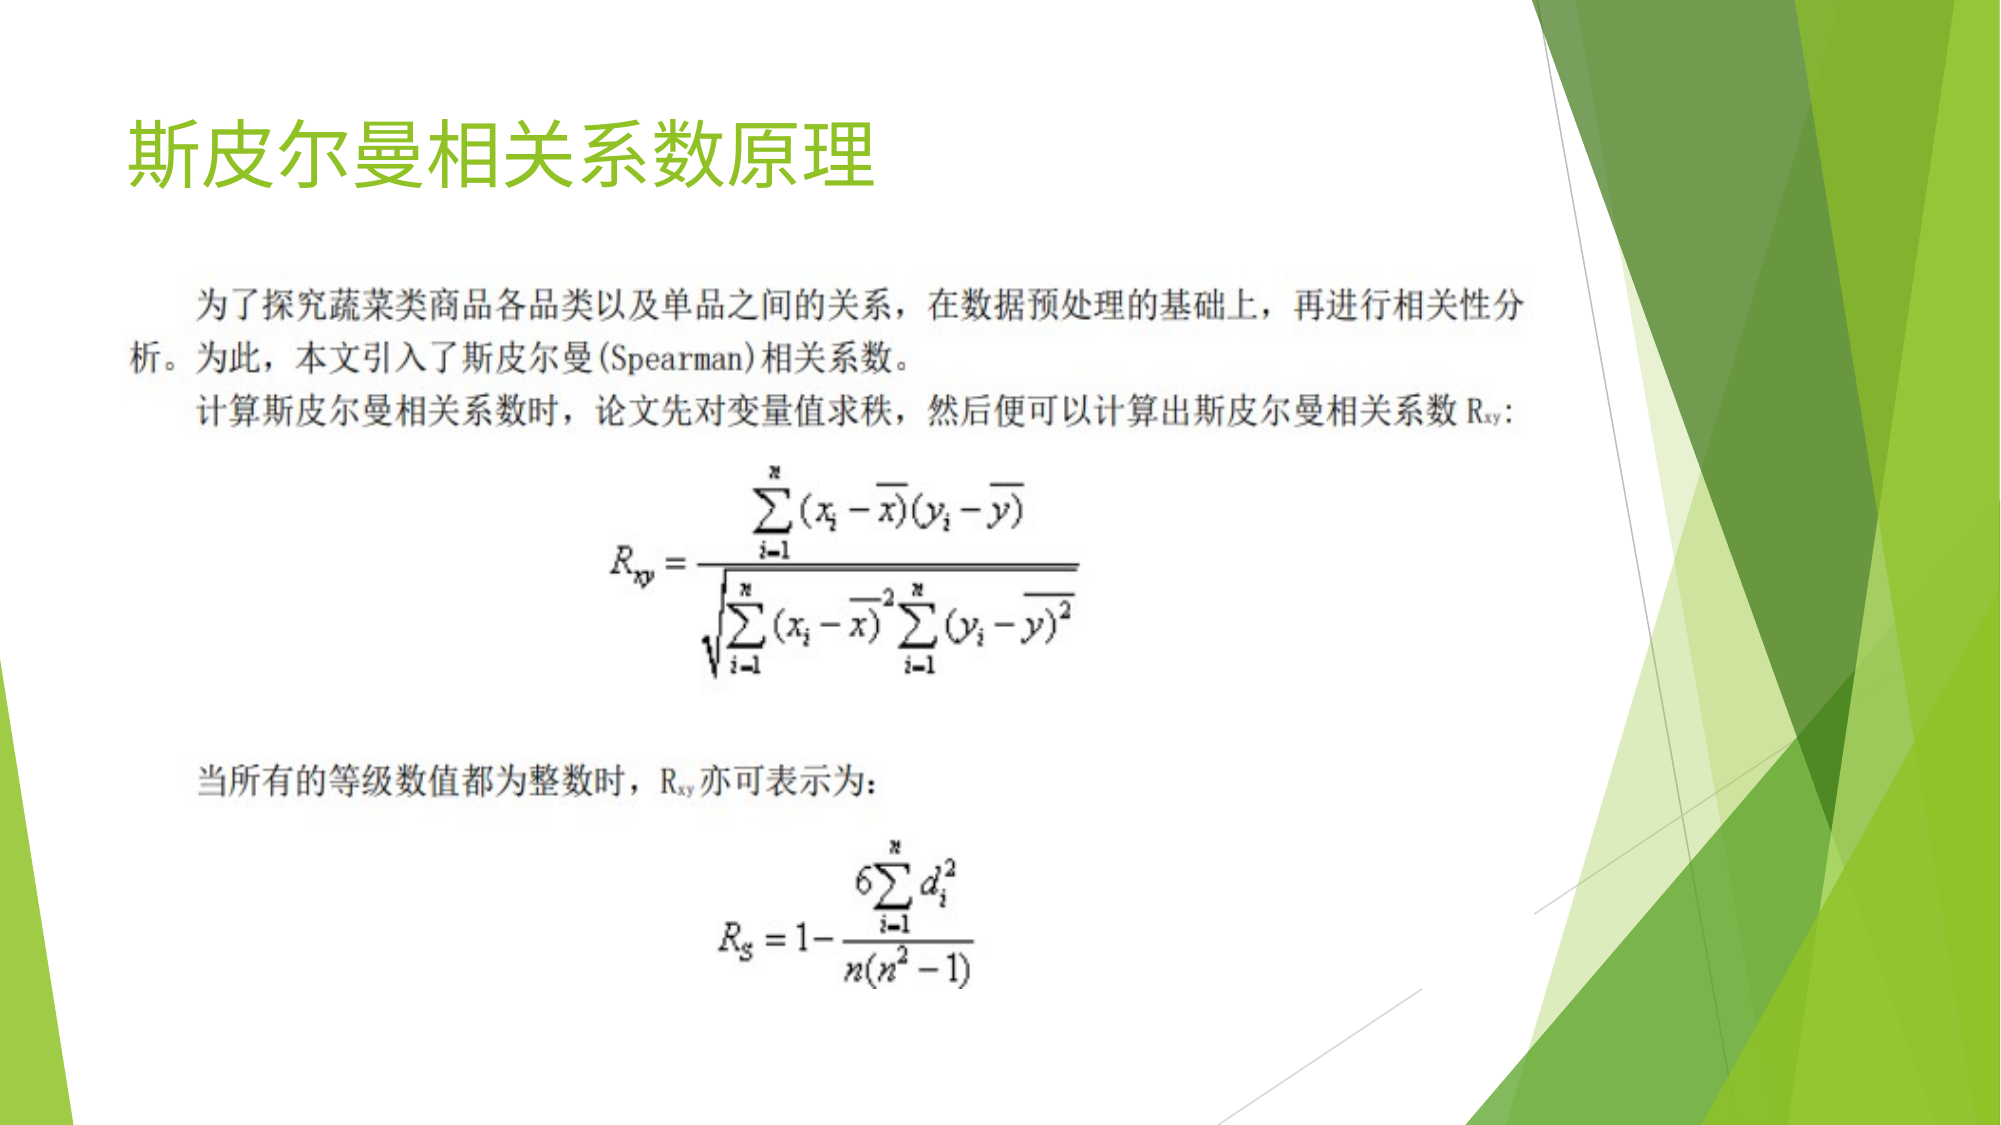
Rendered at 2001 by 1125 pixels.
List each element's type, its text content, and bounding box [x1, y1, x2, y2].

title 斯皮尔曼相关系数原理 [111, 99, 1522, 317]
picture [122, 271, 1534, 989]
